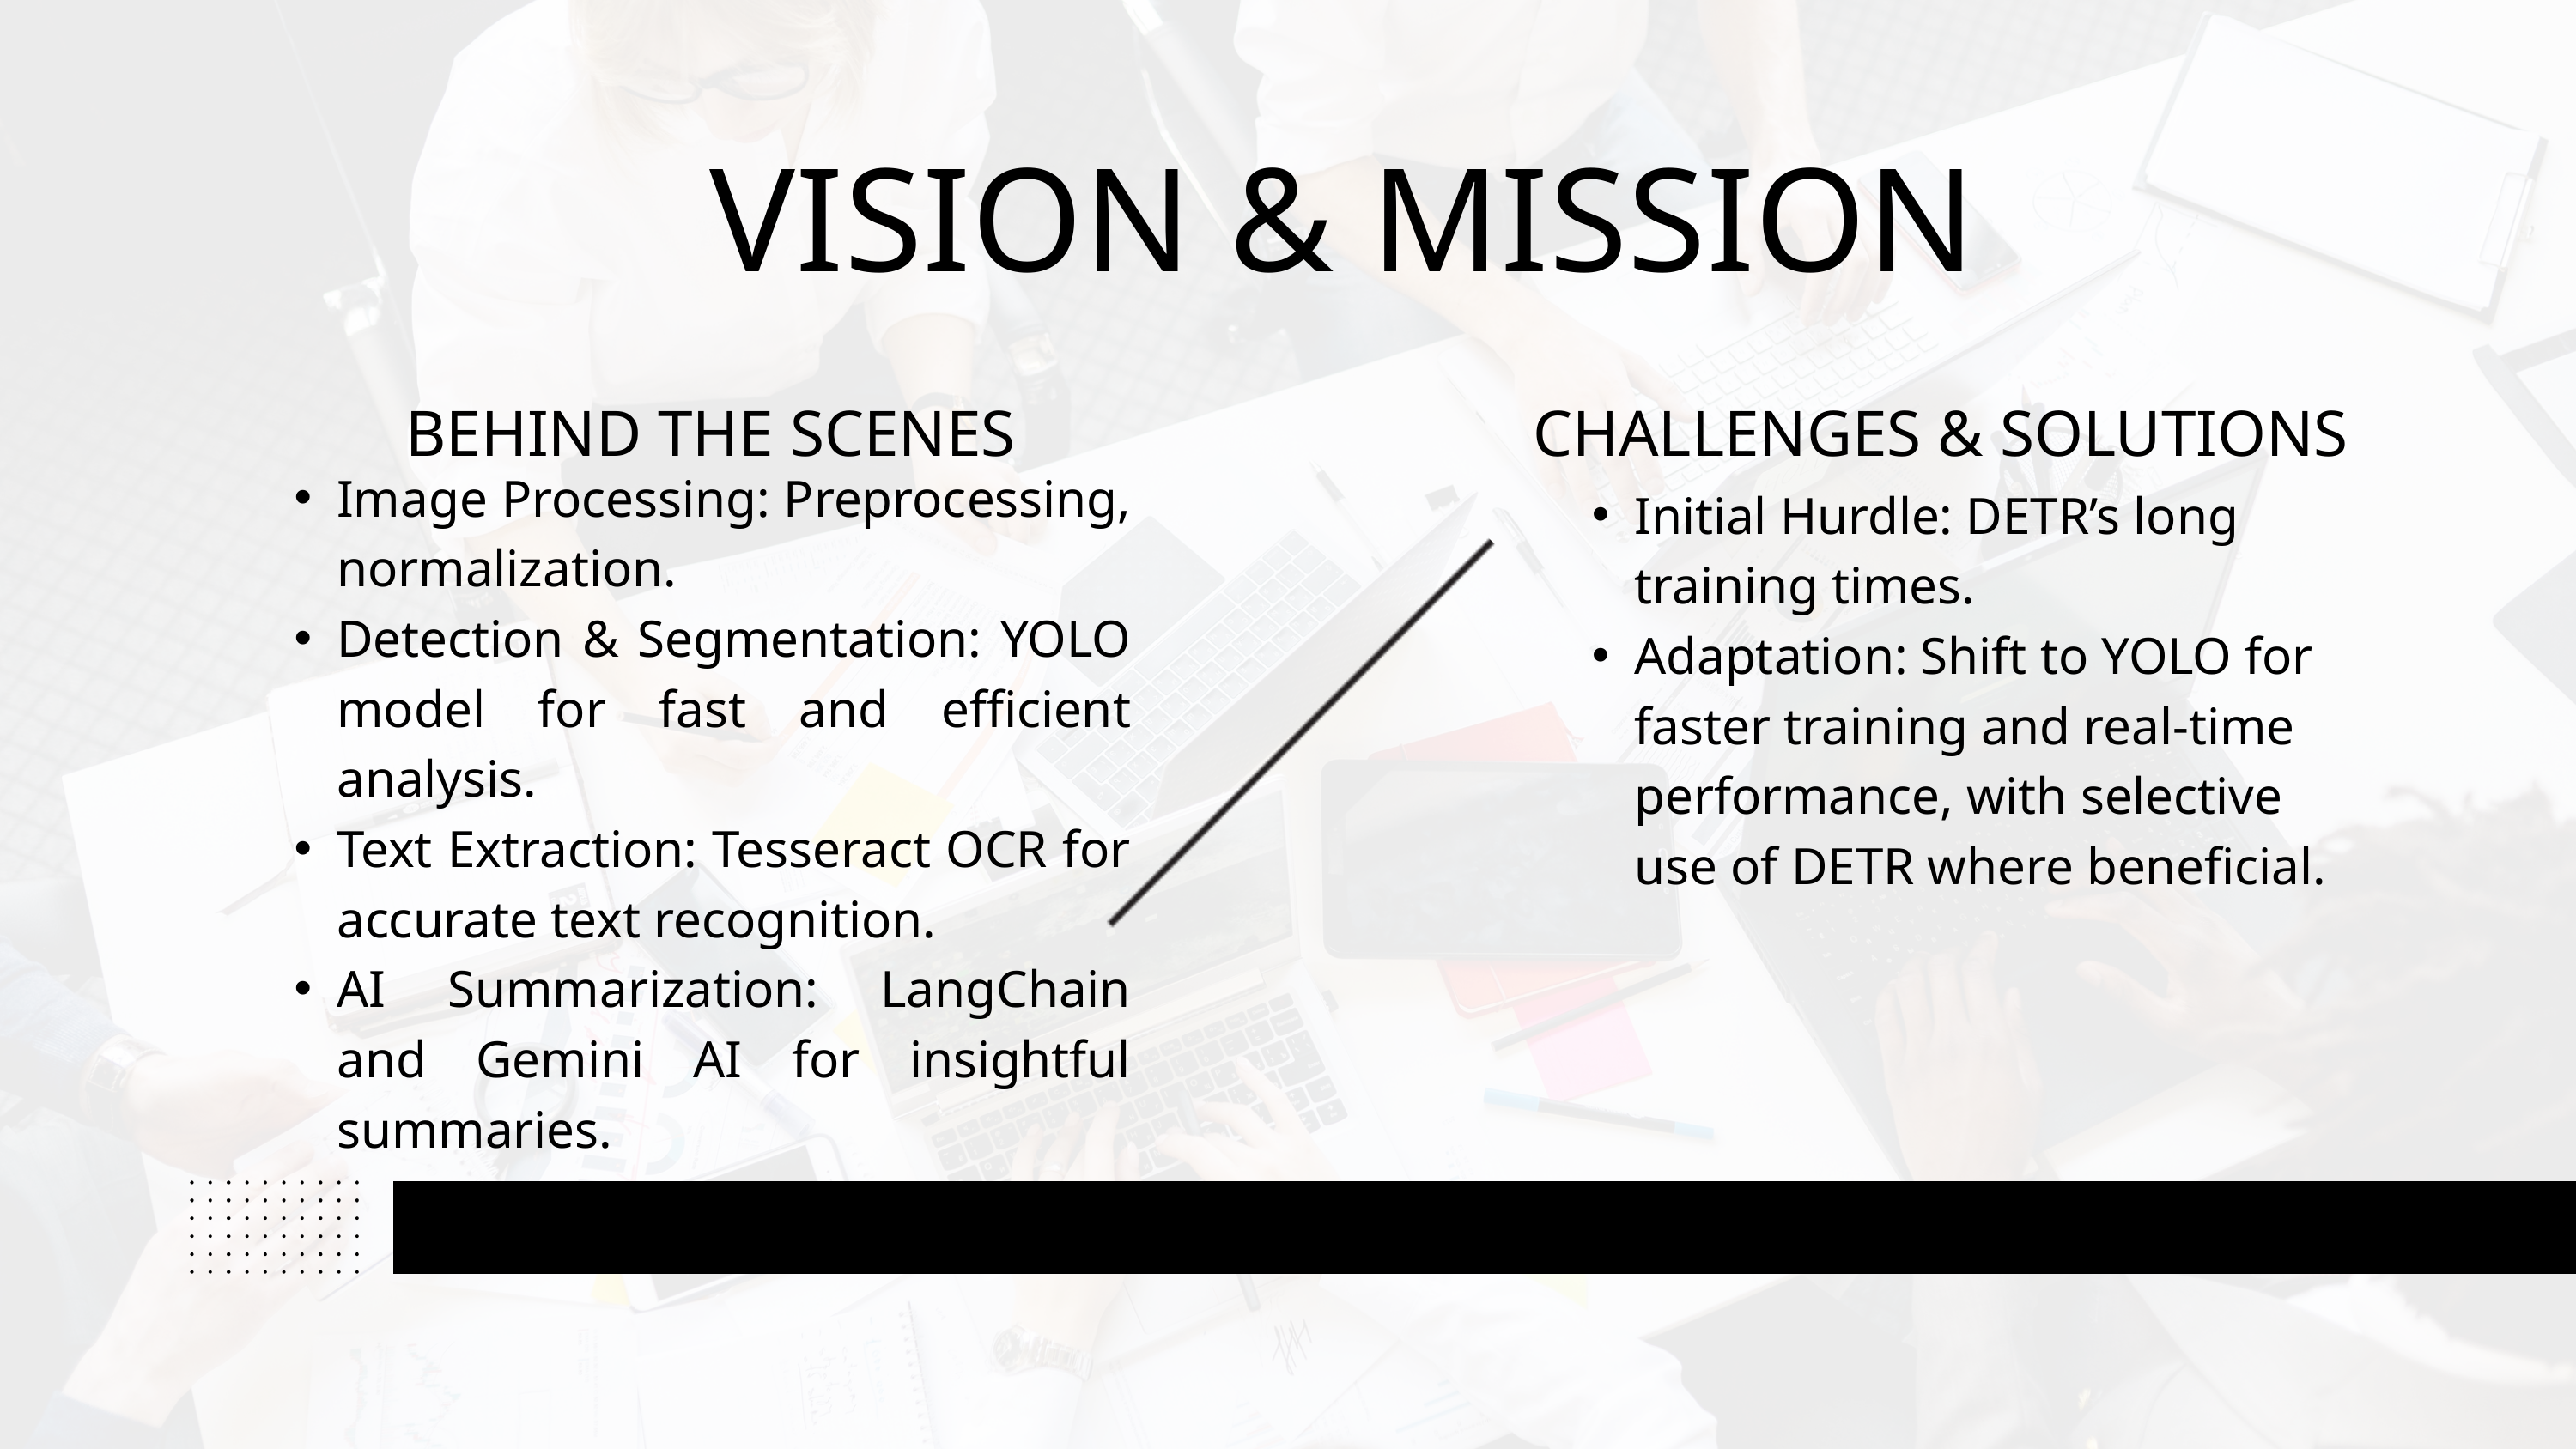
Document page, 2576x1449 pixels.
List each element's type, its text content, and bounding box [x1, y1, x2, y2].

text_box [0, 0, 2576, 1449]
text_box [392, 1180, 2576, 1274]
text_box [190, 1180, 359, 1274]
text_box CHALLENGES & SOLUTIONS [1481, 380, 2400, 469]
text_box Initial Hurdle: DETR’s long training times. Adaptation: Shift to YOLO for faster training and real-time performance, with selective use of DETR where beneficial. [1549, 474, 2332, 965]
text_box Image Processing: Preprocessing, normalization. Detection & Segmentation: YOLO model for fast and efficient analysis. Text Extraction: Tesseract OCR for accurate text recognition. AI Summarization: LangChain and Gemini AI for insightful summaries. [252, 457, 1131, 1228]
text_box [1131, 337, 1549, 1159]
text_box VISION & MISSION [562, 173, 2124, 300]
text_box BEHIND THE SCENES [252, 380, 1170, 469]
